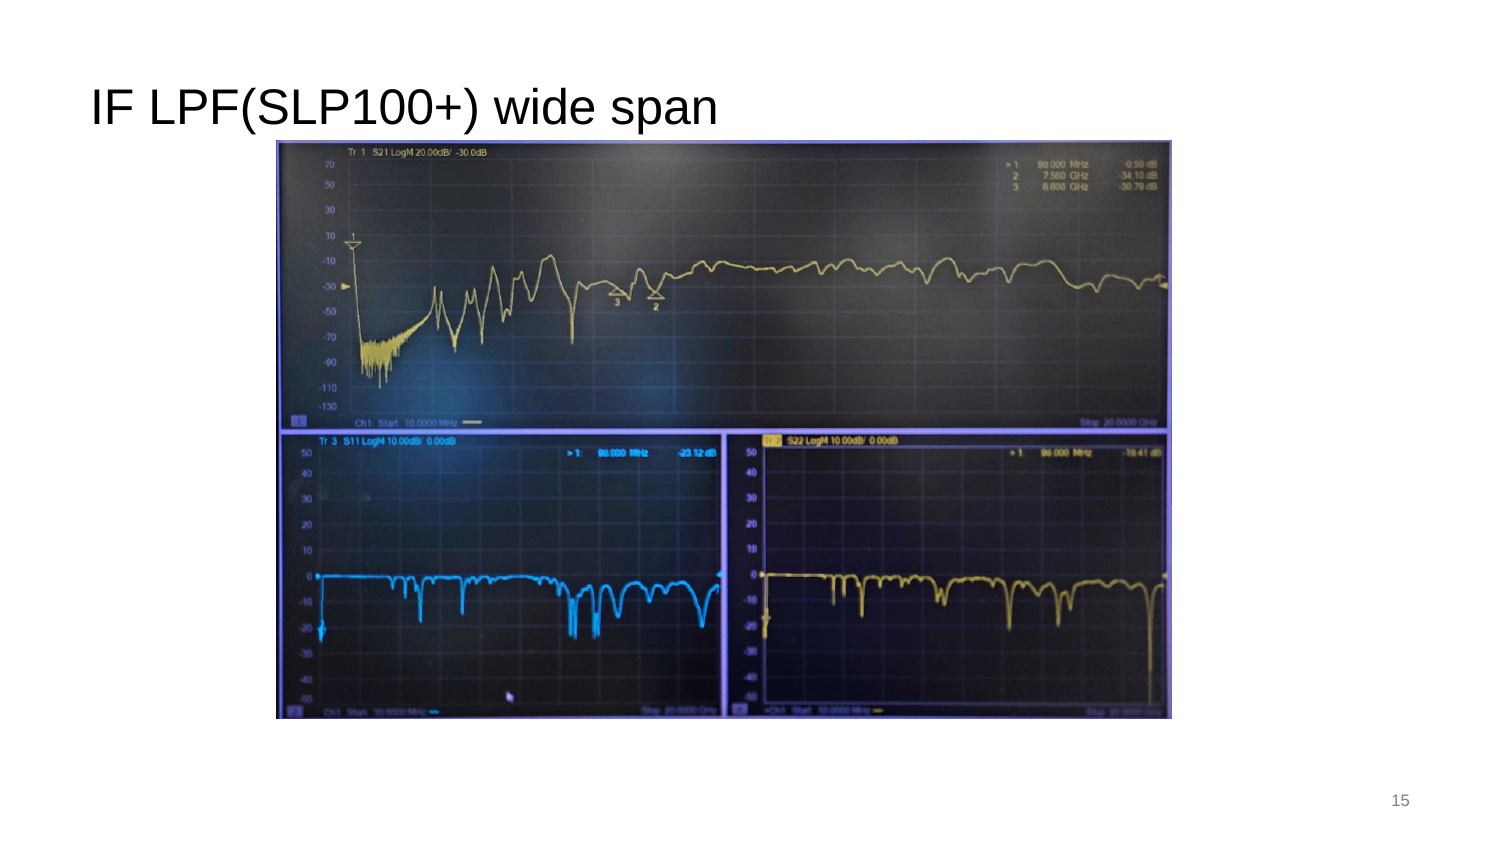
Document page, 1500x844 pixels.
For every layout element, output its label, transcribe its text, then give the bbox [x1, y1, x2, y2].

picture [276, 139, 1172, 719]
title IF LPF(SLP100+) wide span [75, 33, 1425, 175]
slide_number 15 [1200, 782, 1425, 827]
